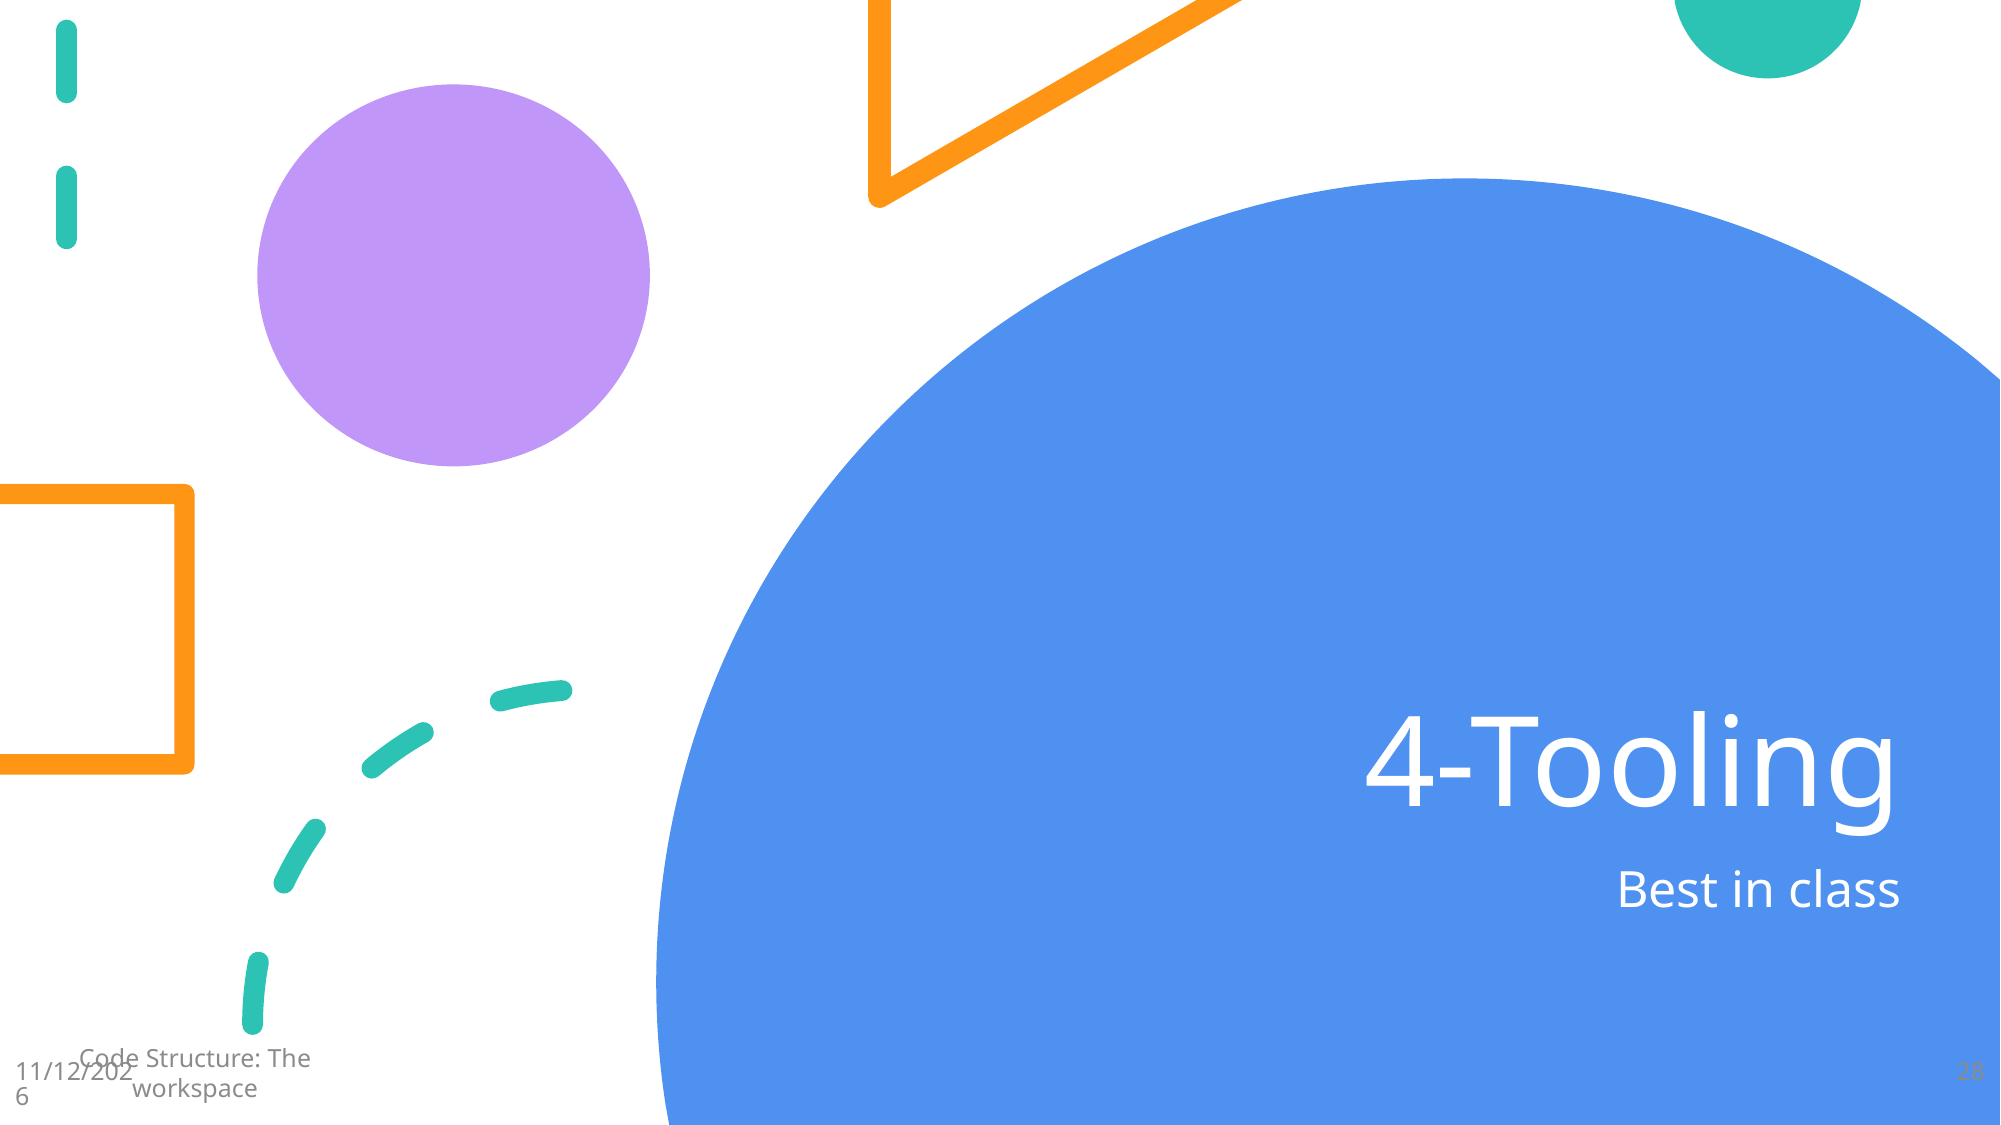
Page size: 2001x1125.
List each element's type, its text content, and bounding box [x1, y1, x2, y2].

title 4-Tooling [835, 450, 1917, 842]
slide_number 28 [1550, 1042, 2000, 1103]
footer Code Structure: The workspace [0, 1042, 391, 1103]
subtitle Best in class [835, 856, 1917, 1020]
